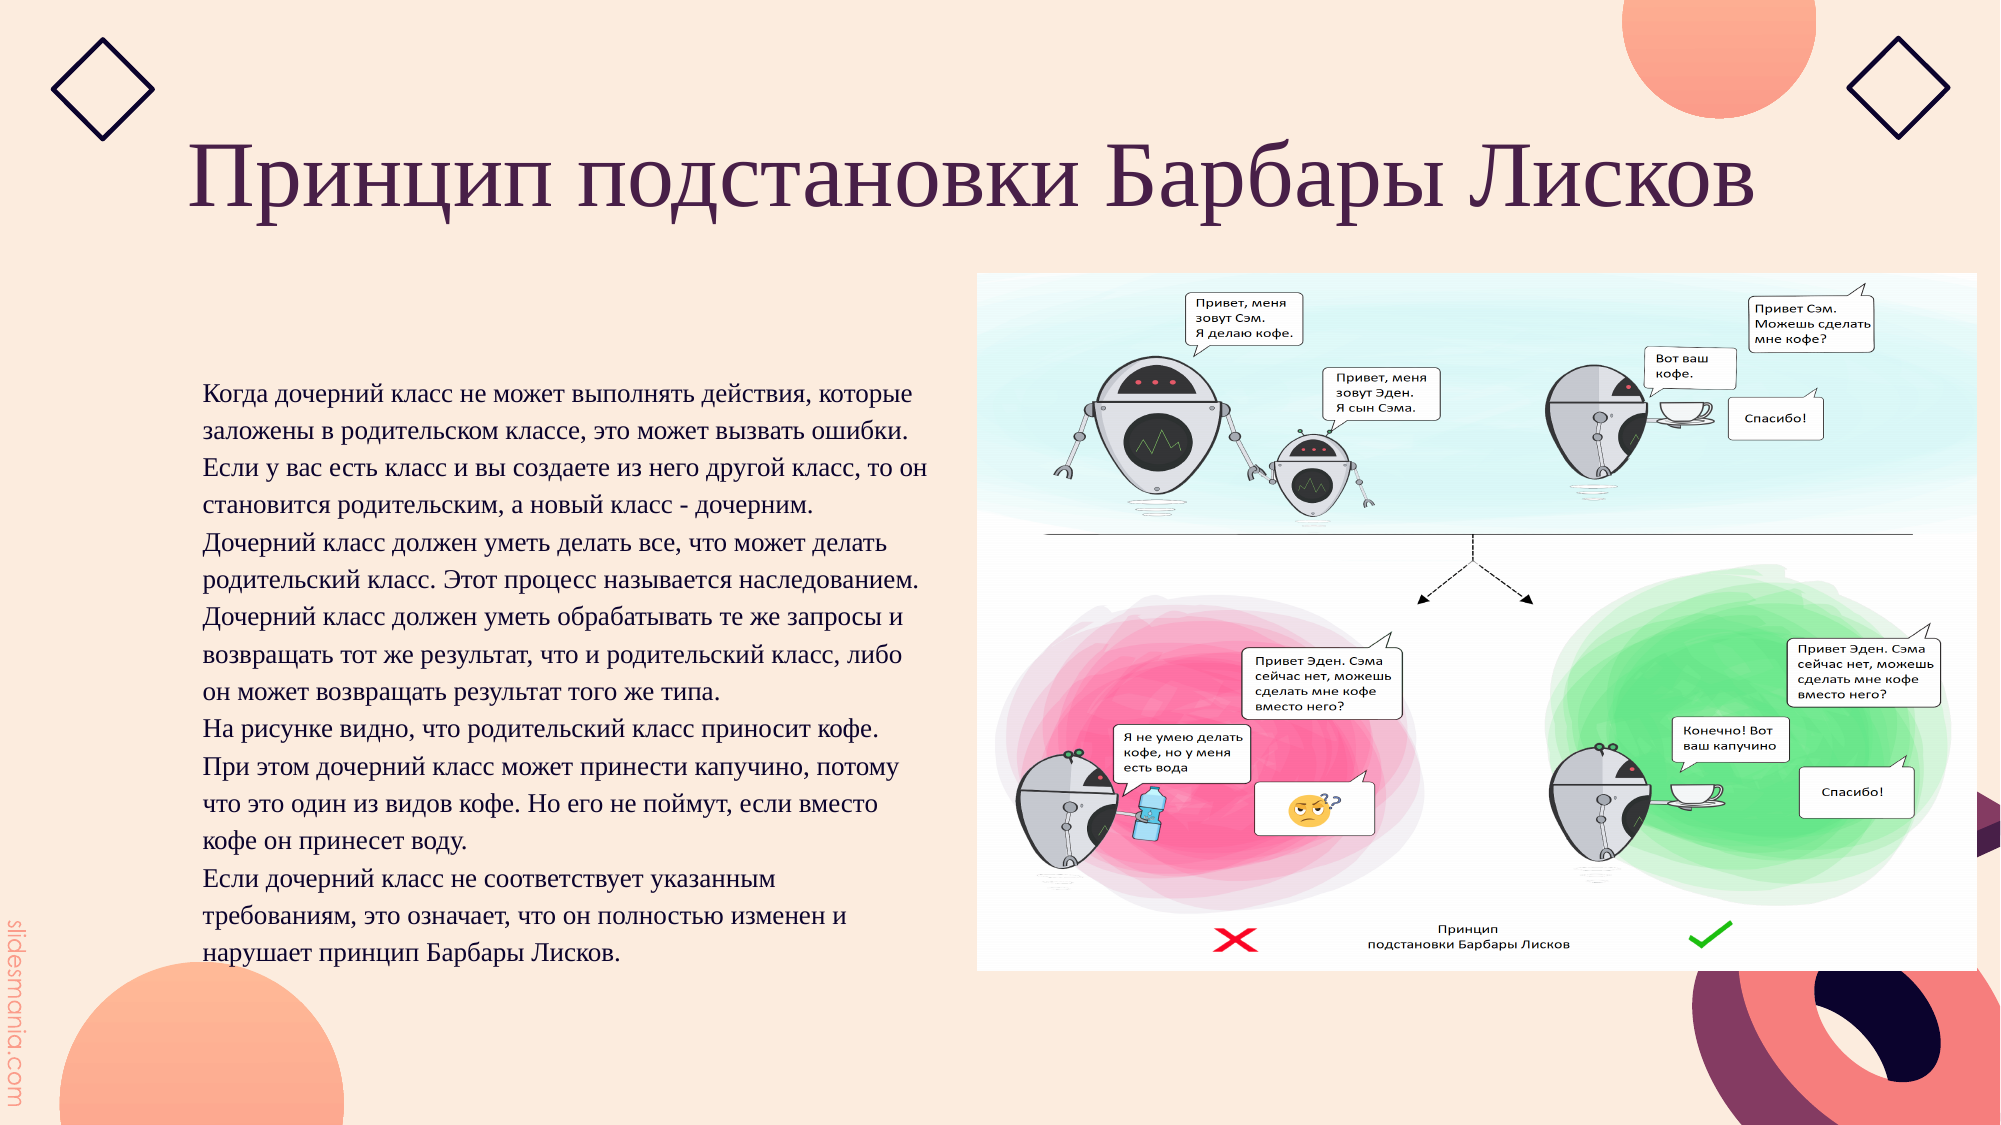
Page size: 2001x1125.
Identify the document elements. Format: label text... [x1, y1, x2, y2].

title Принцип подстановки Барбары Лисков [167, 92, 1833, 350]
picture [976, 273, 1977, 971]
list Когда дочерний класс не может выполнять действия, которые заложены в родительском классе, это может вызвать ошибки. Если у вас есть класс и вы создаете из него другой класс, то он становится родительским, а новый класс - дочерним. Дочерний класс должен уметь делать все, что может делать родительский класс. Этот процесс называется наследованием. Дочерний класс должен уметь обрабатывать те же запросы и возвращать тот же результат, что и родительский класс, либо он может возвращать результат того же типа. На рисунке видно, что родительский класс приносит кофе. При этом дочерний класс может принести капучино, потому что это один из видов кофе. Но его не поймут, если вместо кофе он принесет воду. Если дочерний класс не соответствует указанным требованиям, это означает, что он полностью изменен и нарушает принцип Барбары Лисков. [167, 350, 950, 1125]
